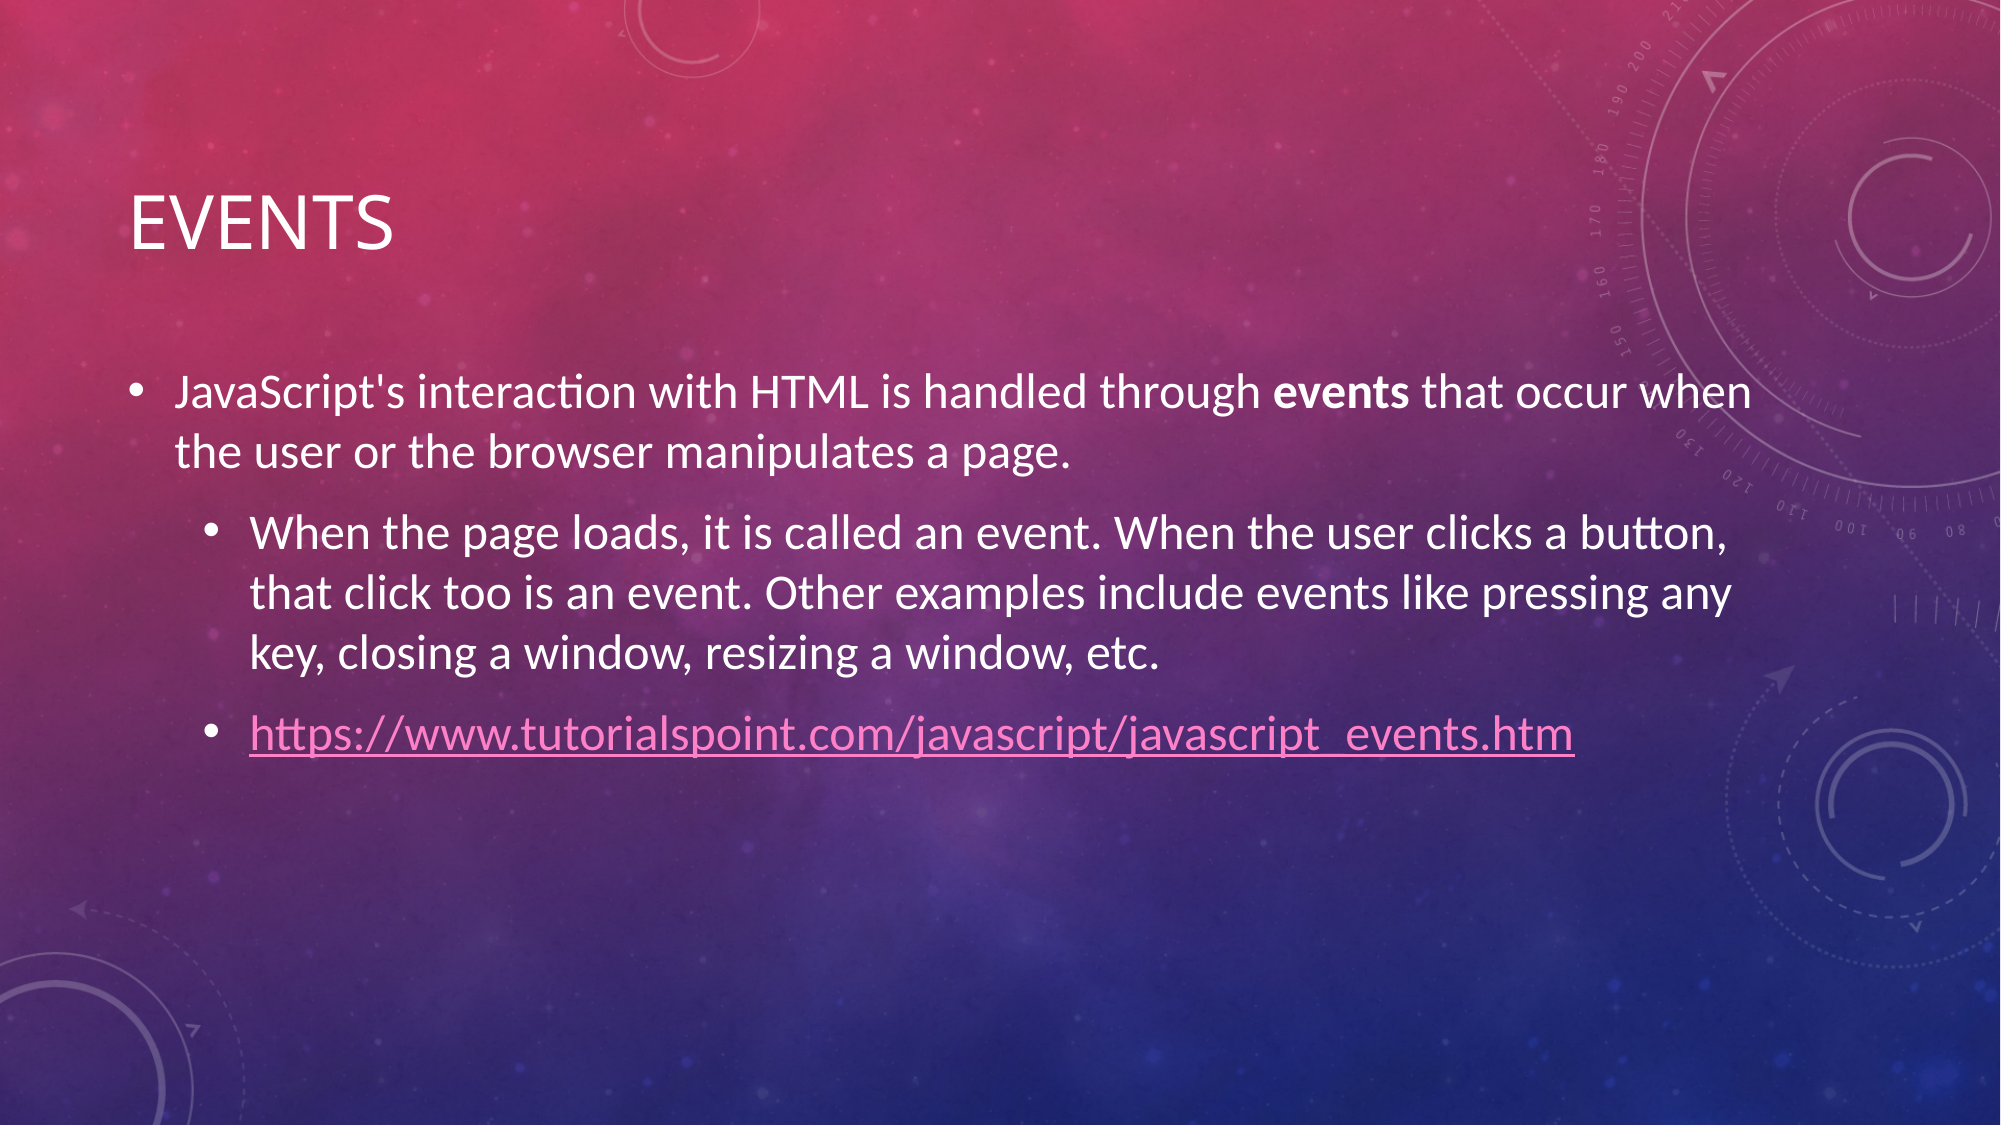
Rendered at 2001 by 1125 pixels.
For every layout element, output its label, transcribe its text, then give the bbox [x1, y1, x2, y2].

picture [0, 0, 2001, 1125]
title EVENTS [112, 99, 1775, 339]
list JavaScript's interaction with HTML is handled through events that occur when the user or the browser manipulates a page. When the page loads, it is called an event. When the user clicks a button, that click too is an event. Other examples include events like pressing any key, closing a window, resizing a window, etc. https://www.tutorialspoint.com/javascript/javascript_events.htm [112, 351, 1775, 950]
